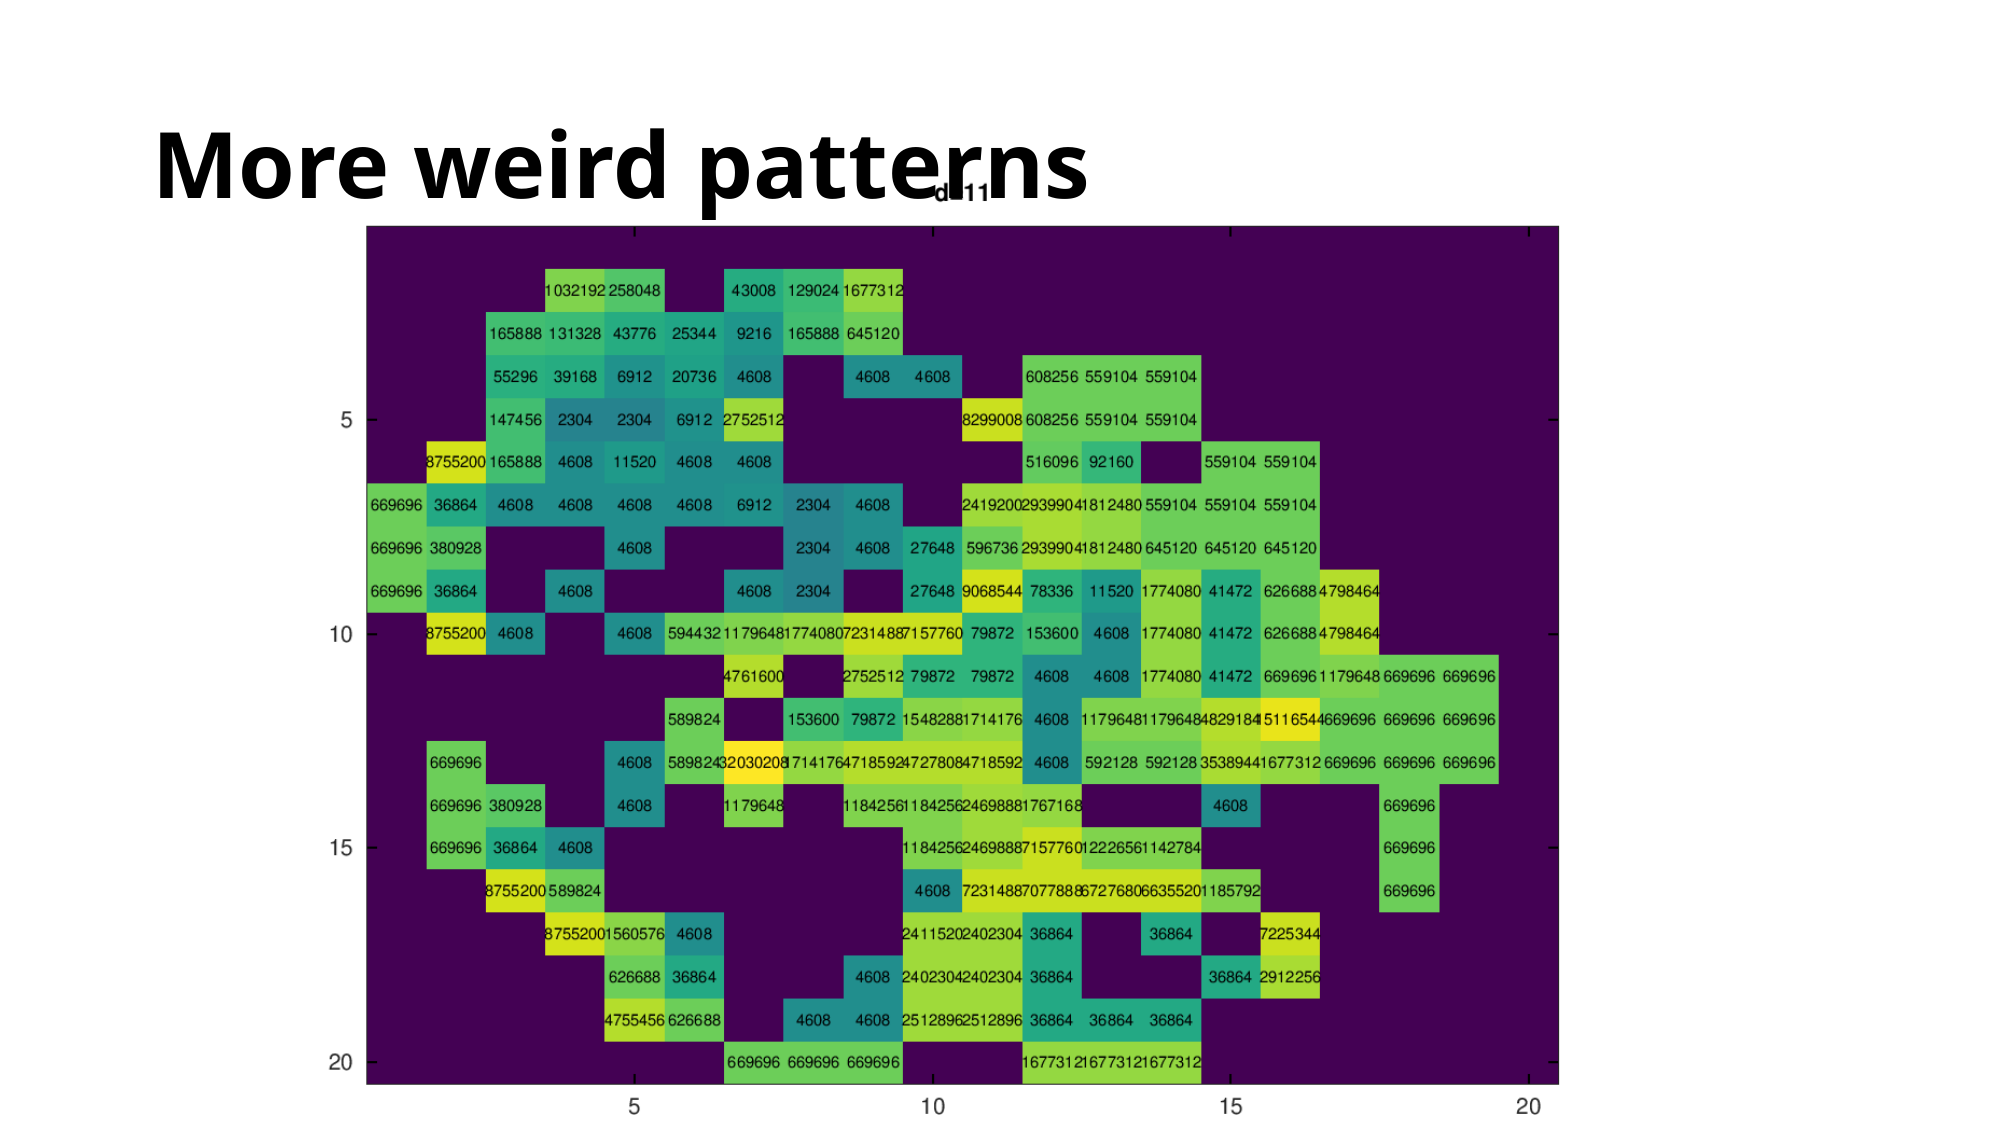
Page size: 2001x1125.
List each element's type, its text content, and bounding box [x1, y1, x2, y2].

picture [306, 159, 1599, 1125]
title More weird patterns [137, 59, 1863, 278]
